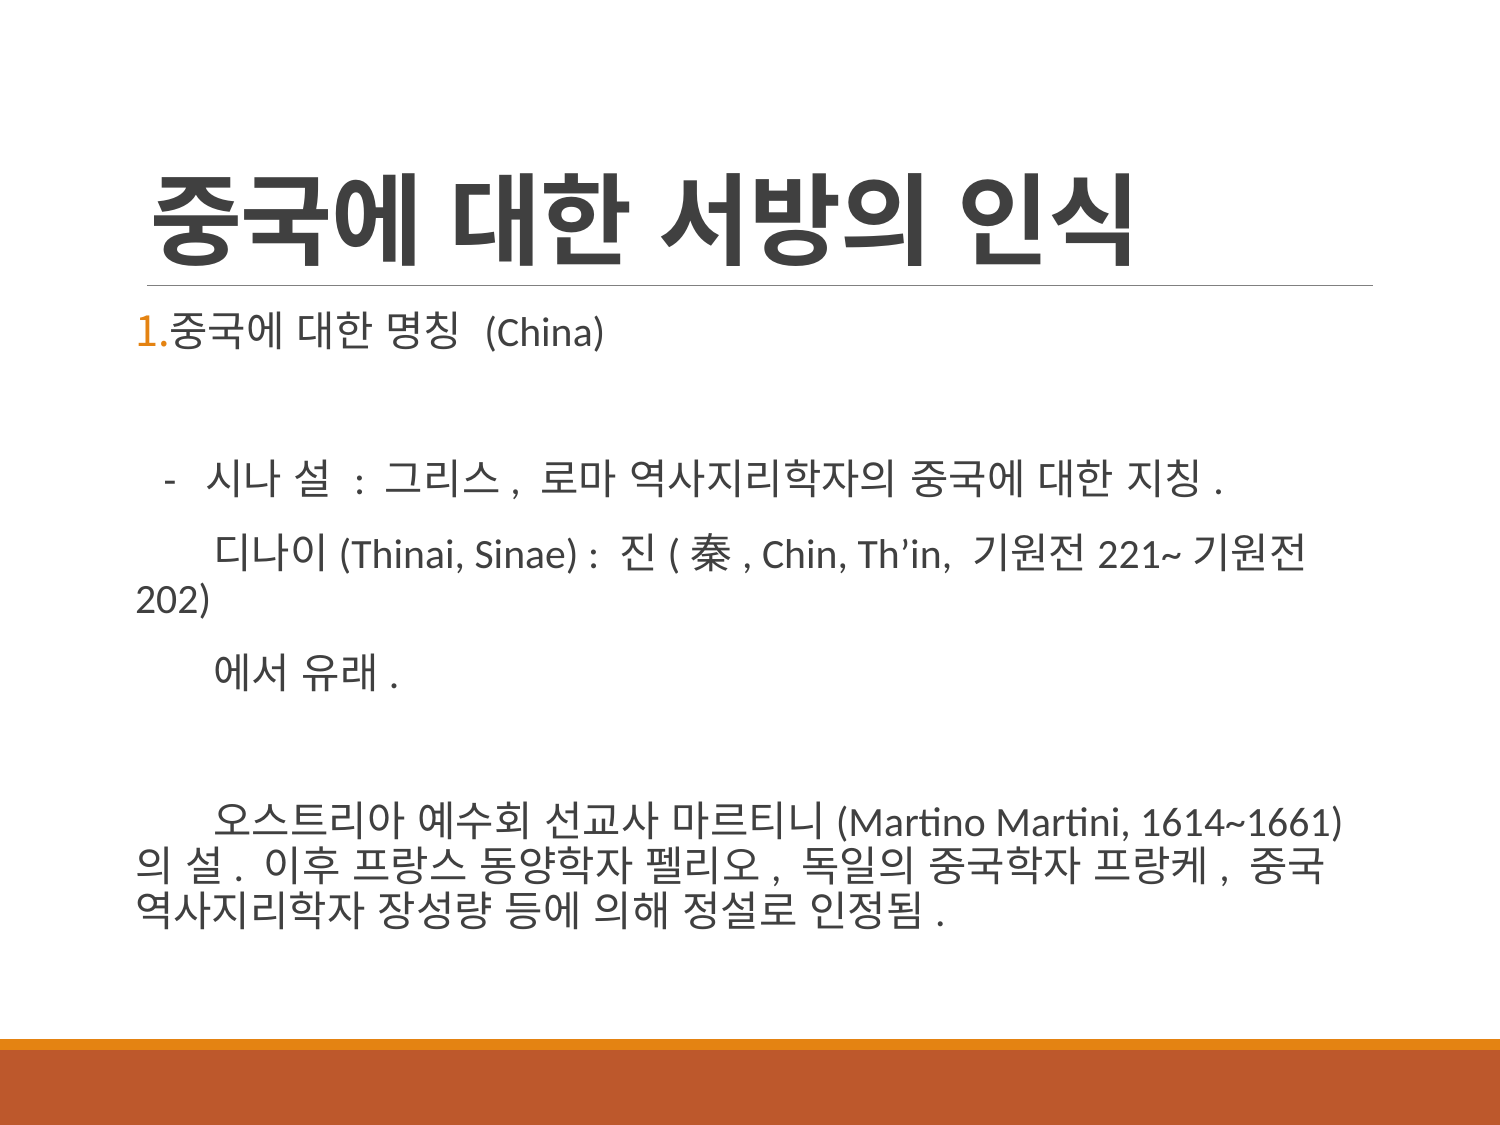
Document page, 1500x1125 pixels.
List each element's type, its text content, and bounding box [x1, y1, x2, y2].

title 중국에 대한 서방의 인식 [135, 47, 1373, 285]
list 중국에 대한 명칭 (China) - 시나 설 : 그리스, 로마 역사지리학자의 중국에 대한 지칭. 디나이(Thinai, Sinae) : 진(秦, Chin, Th’in, 기원전221~기원전202) 에서 유래. 오스트리아 예수회 선교사 마르티니(Martino Martini, 1614~1661)의 설. 이후 프랑스 동양학자 펠리오, 독일의 중국학자 프랑케, 중국 역사지리학자 장성량 등에 의해 정설로 인정됨. [135, 302, 1373, 963]
